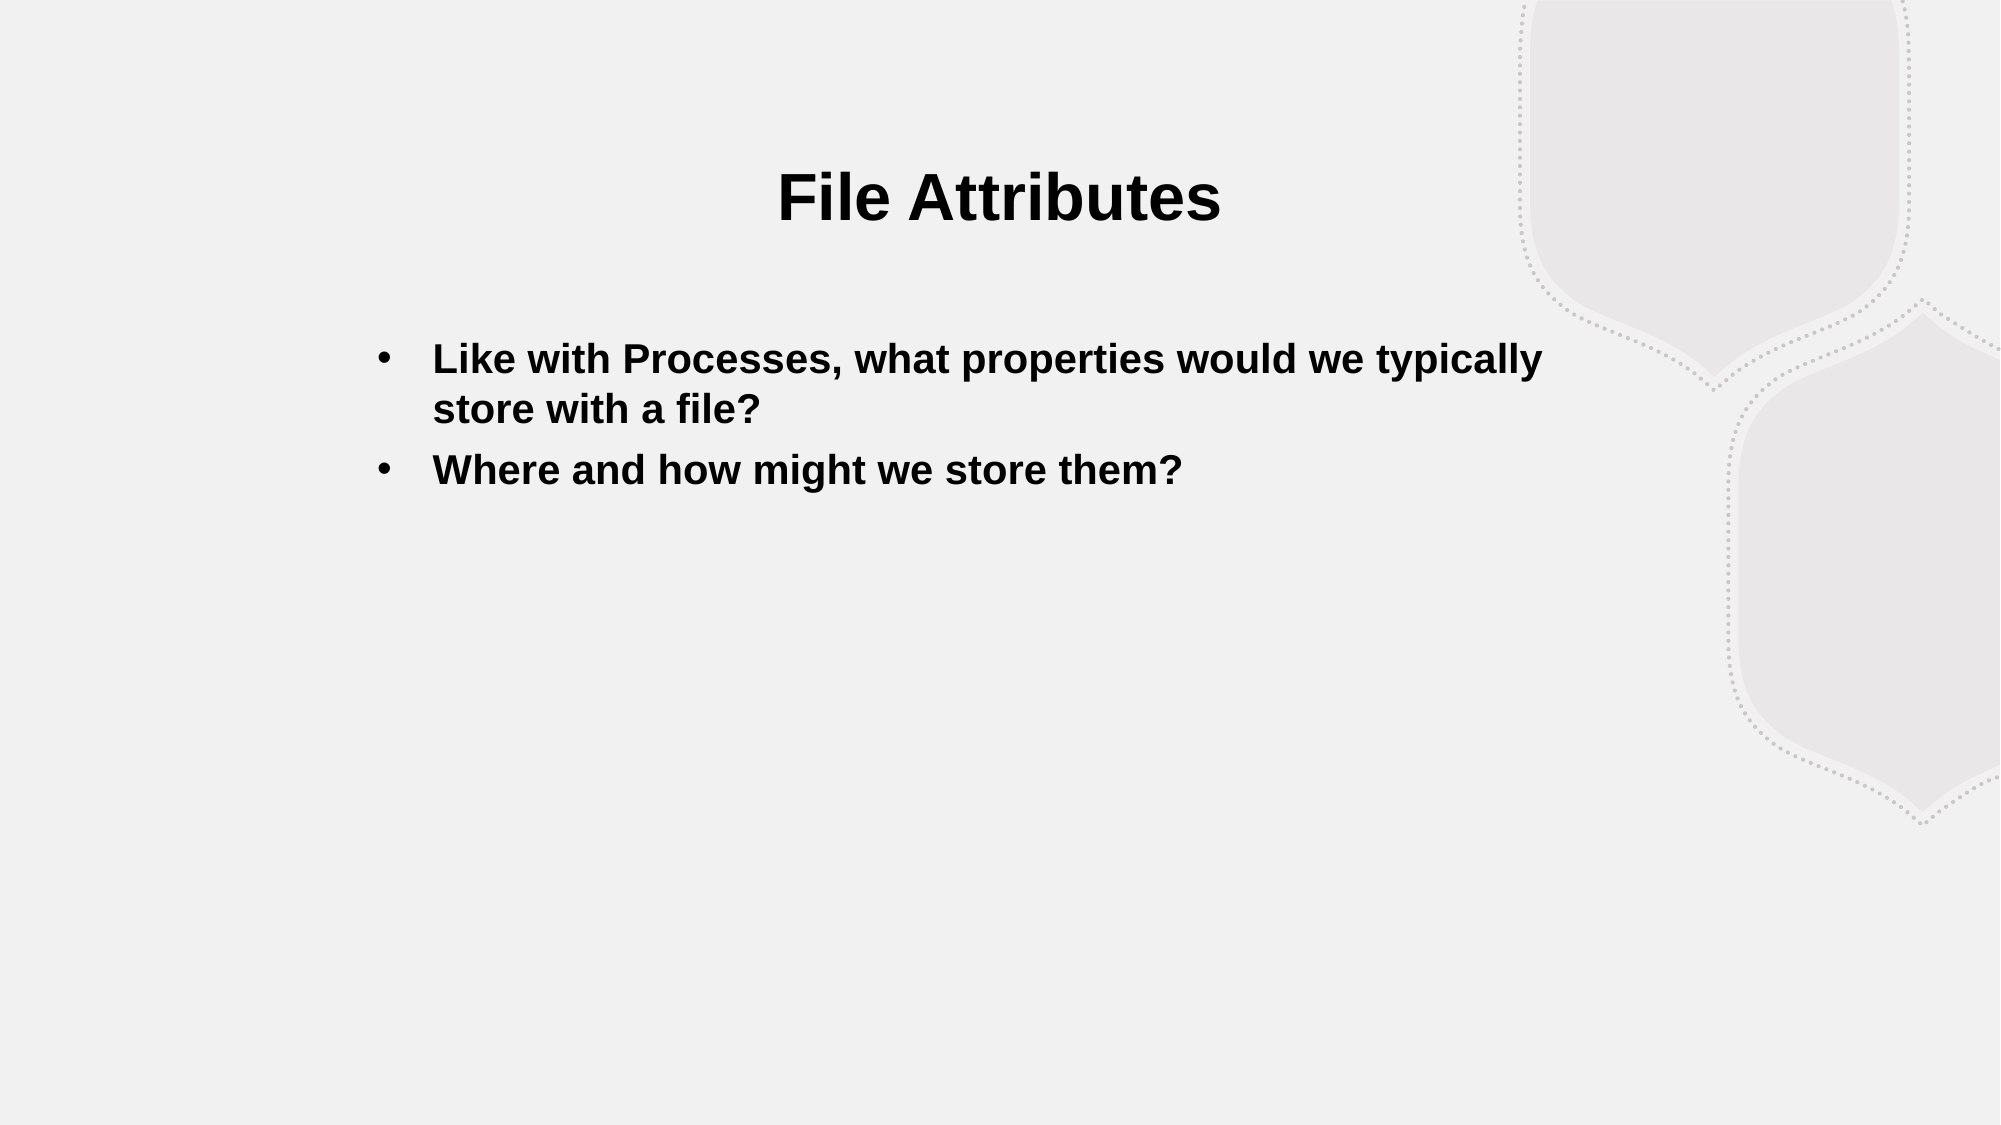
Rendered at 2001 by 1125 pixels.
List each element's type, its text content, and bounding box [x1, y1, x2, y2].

text_box Like with Processes, what properties would we typically store with a file? Where and how might we store them? [362, 324, 1638, 1000]
text_box File Attributes [362, 99, 1638, 288]
